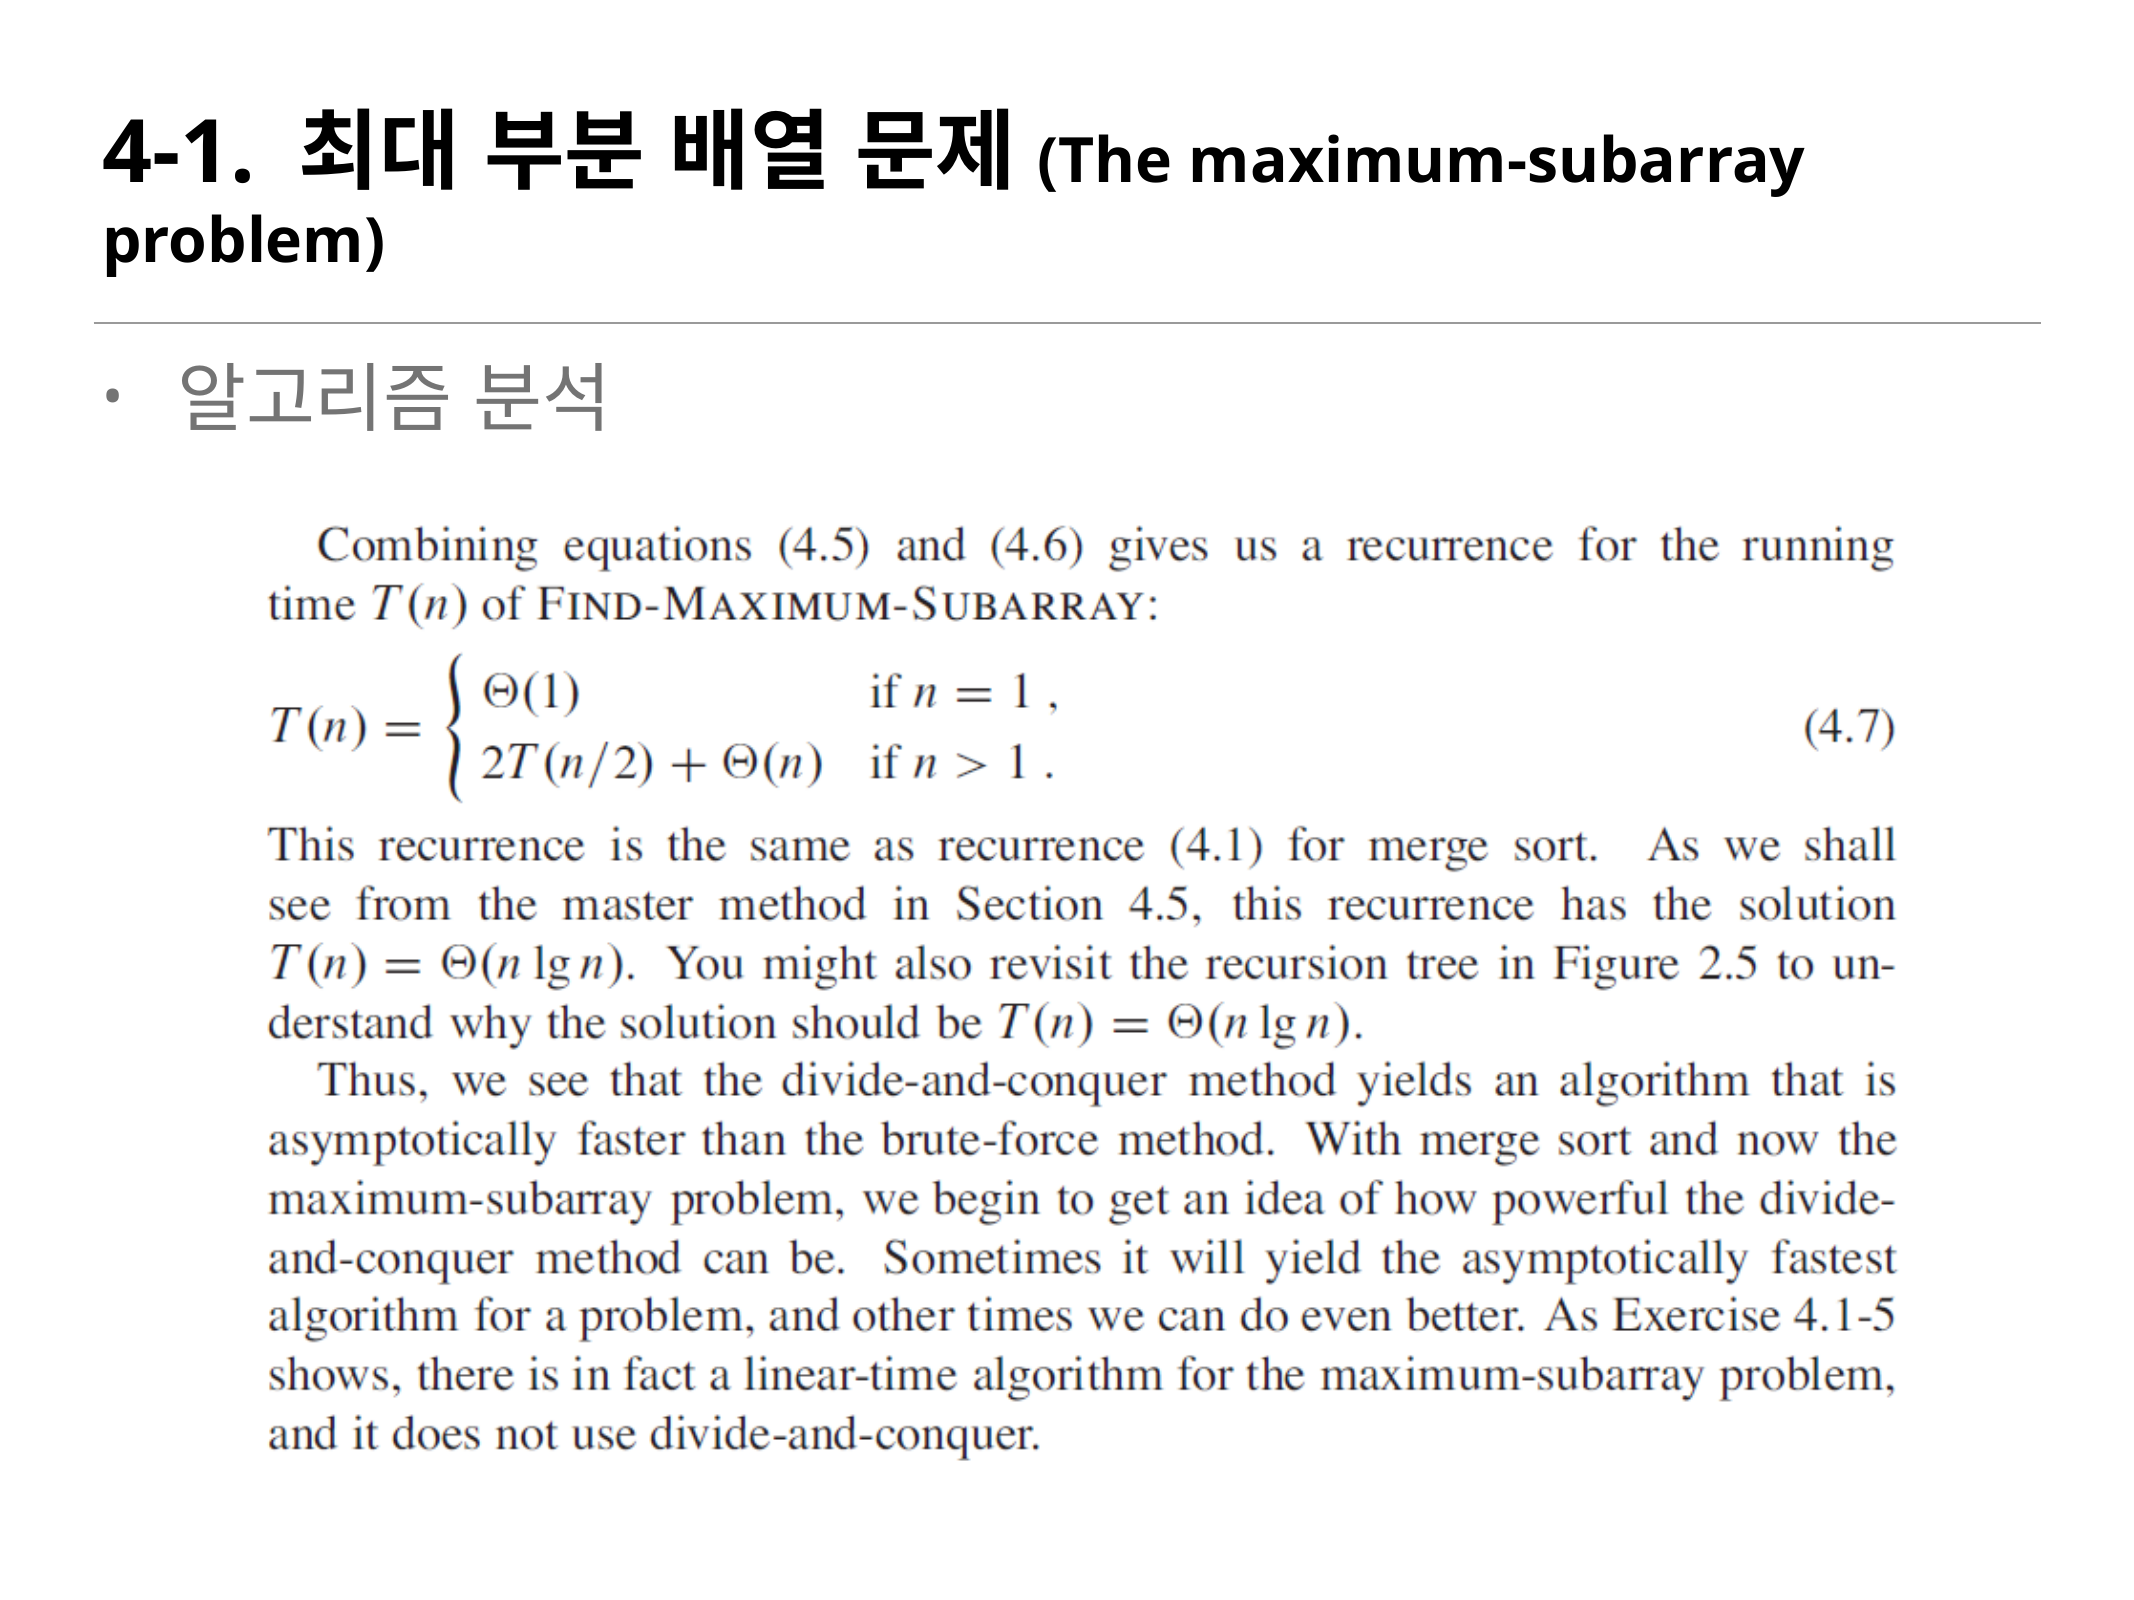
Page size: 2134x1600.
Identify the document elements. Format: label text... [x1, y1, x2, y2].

text_box 알고리즘 분석 [93, 341, 2040, 1600]
title 4-1. 최대 부분 배열 문제(The maximum-subarray problem) [93, 53, 2041, 284]
picture [247, 514, 1924, 1482]
